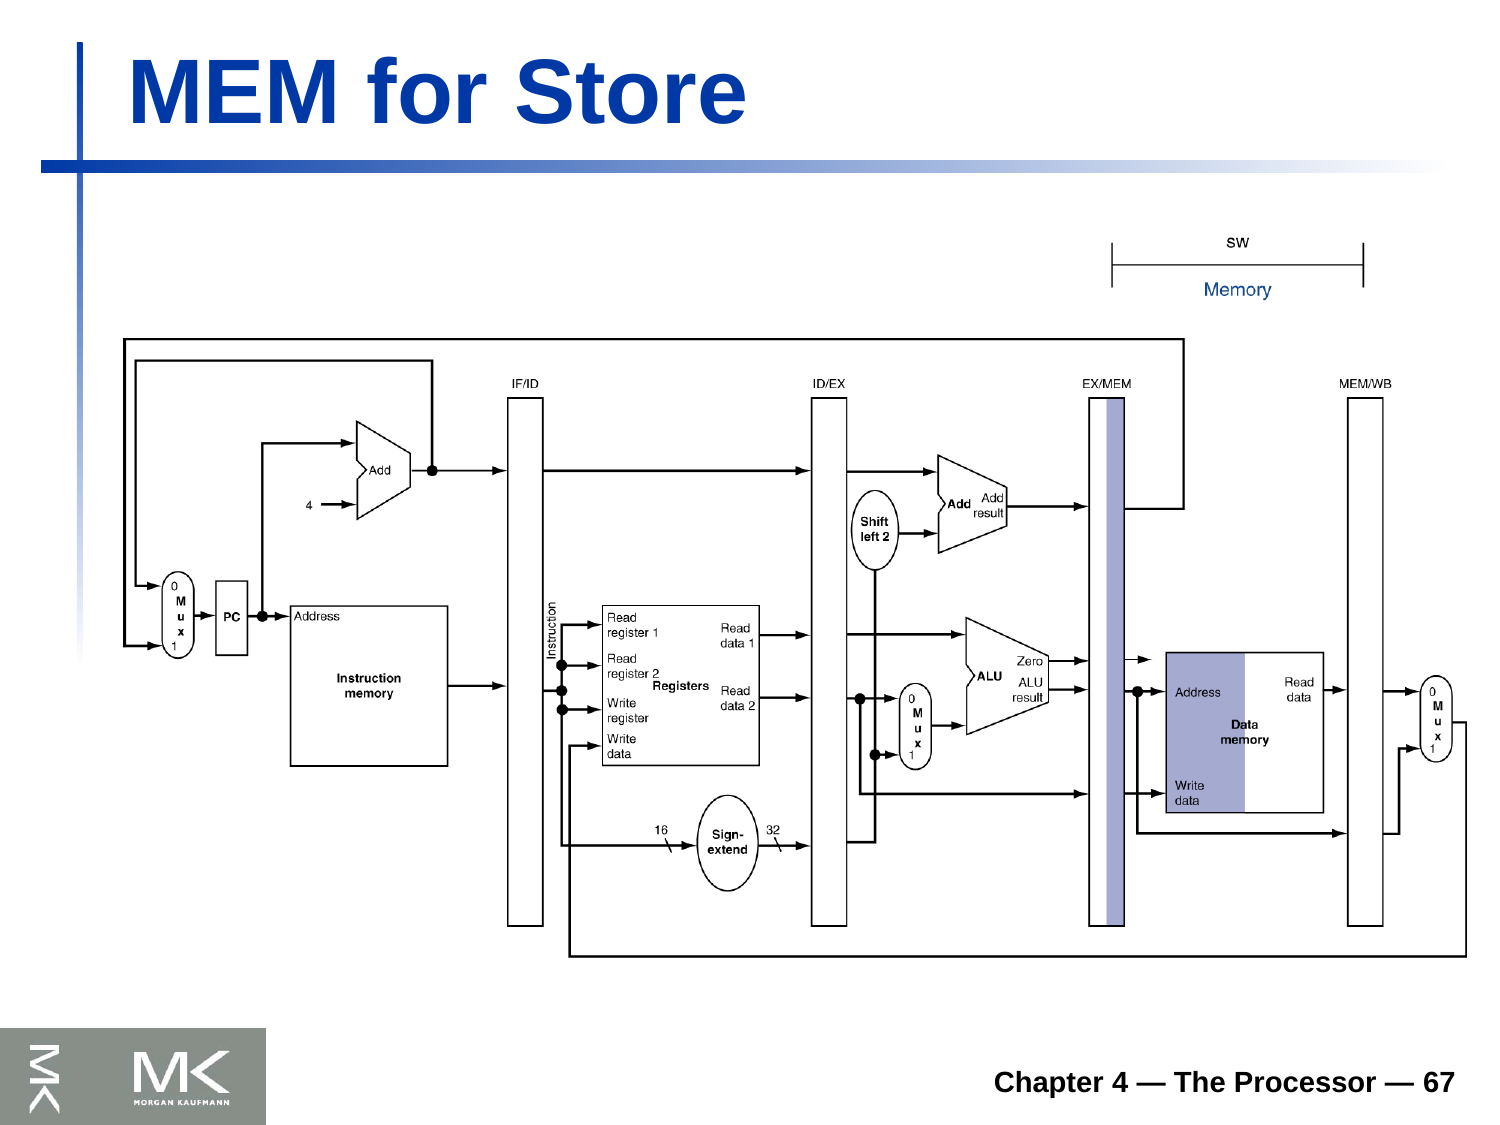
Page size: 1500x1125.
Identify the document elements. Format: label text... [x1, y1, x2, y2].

title MEM for Store [112, 23, 1468, 149]
picture [123, 231, 1467, 959]
footer Chapter 4 — The Processor — 67 [277, 1046, 1471, 1106]
picture [0, 1028, 266, 1125]
